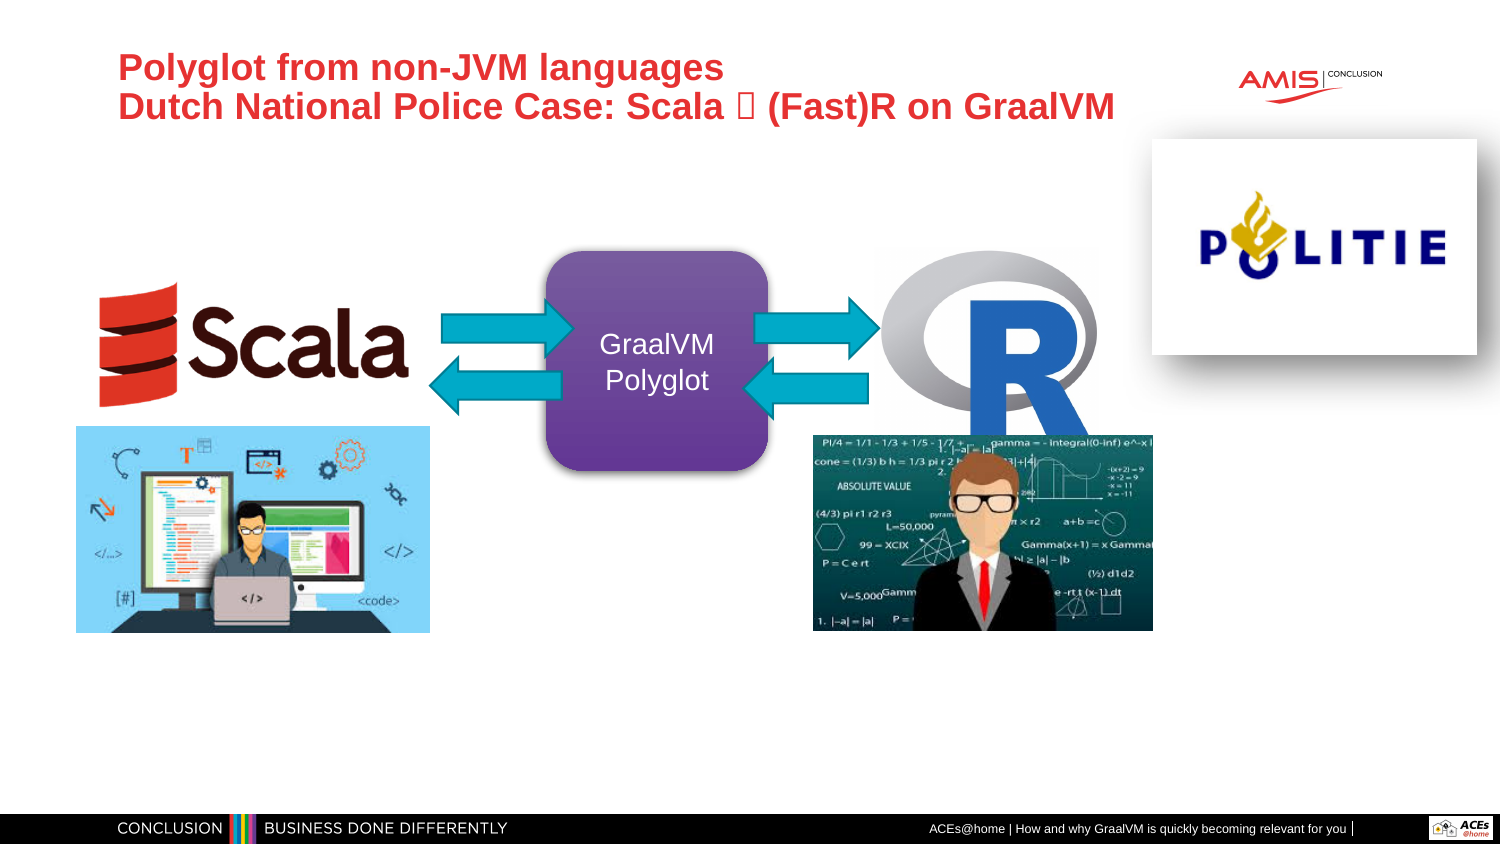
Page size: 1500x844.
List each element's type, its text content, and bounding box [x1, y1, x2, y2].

picture [1152, 139, 1477, 355]
picture [239, 814, 1500, 844]
picture [0, 814, 236, 844]
title Polyglot from non-JVM languages Dutch National Police Case: Scala  (Fast)R on GraalVM [118, 47, 1253, 130]
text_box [76, 247, 1153, 633]
footer ACEs@home | How and why GraalVM is quickly becoming relevant for you [814, 820, 1347, 839]
picture [1253, 59, 1388, 106]
